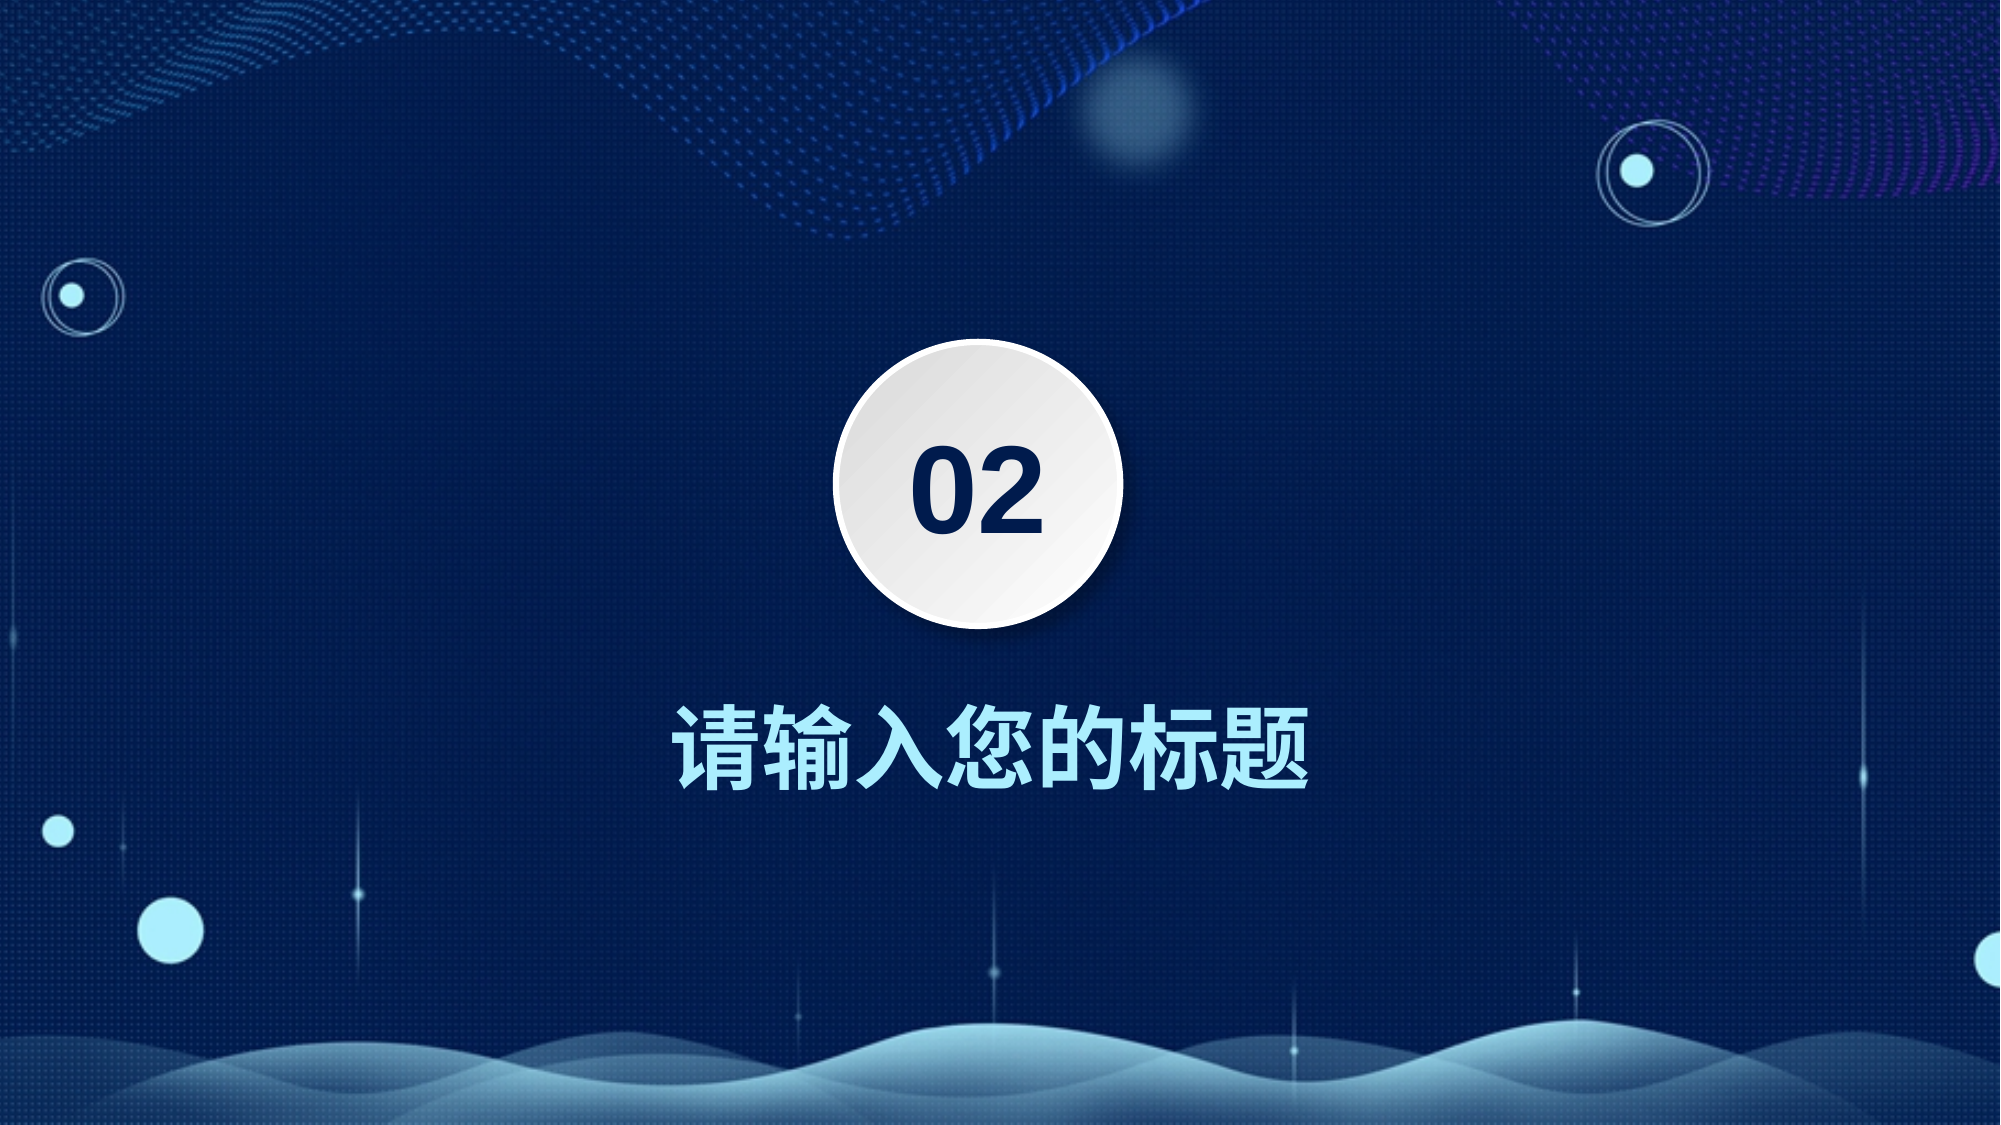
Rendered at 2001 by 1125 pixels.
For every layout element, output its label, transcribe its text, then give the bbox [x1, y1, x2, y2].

text_box 02 [834, 340, 1122, 627]
picture [0, 0, 2000, 1125]
text_box 请输入您的标题 [623, 683, 1359, 809]
